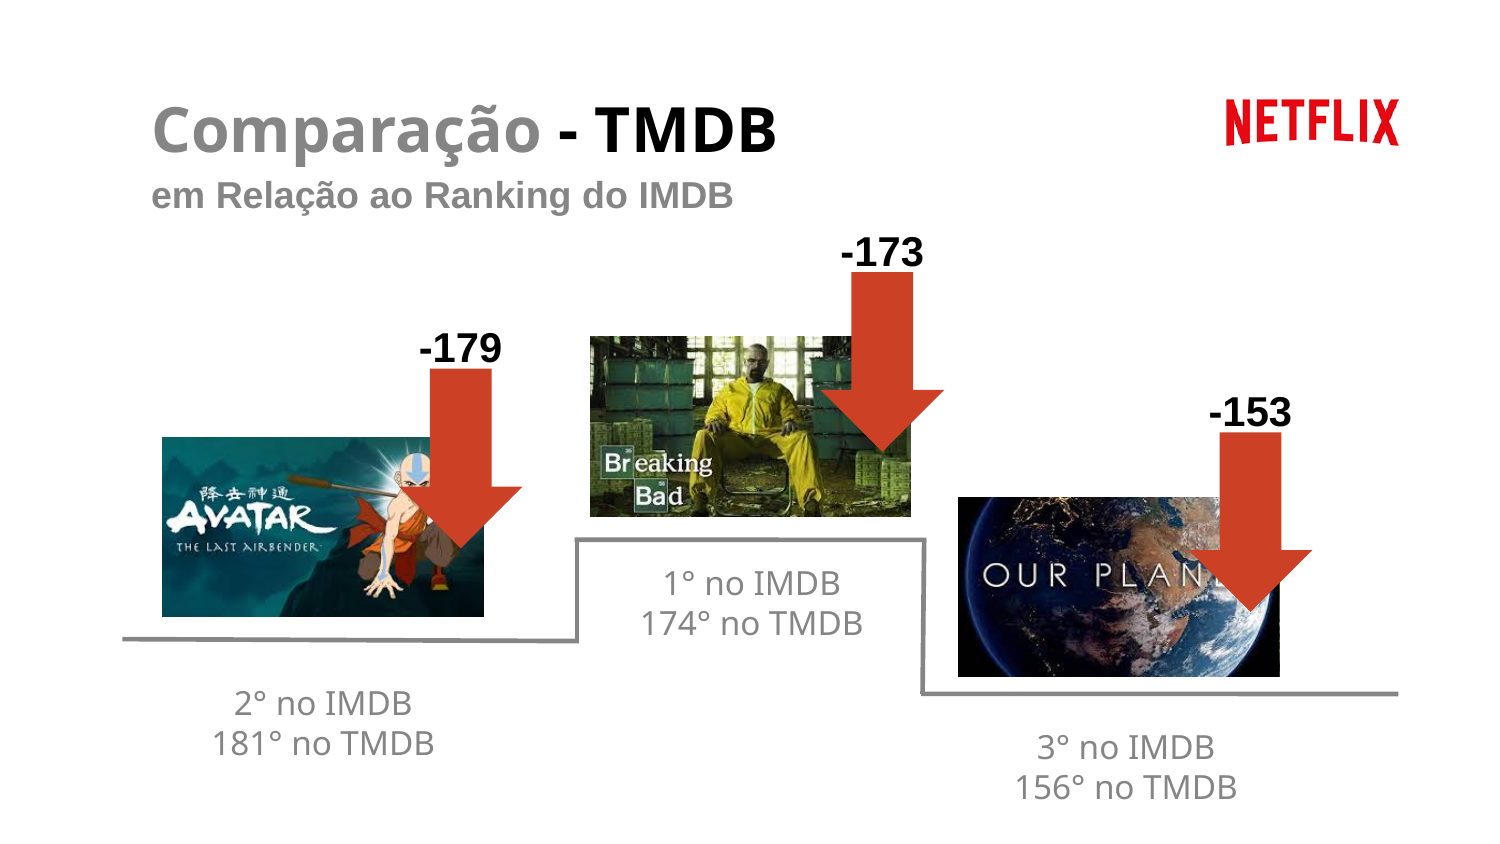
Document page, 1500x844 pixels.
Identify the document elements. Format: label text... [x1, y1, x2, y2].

text_box [916, 389, 945, 419]
text_box -173 [771, 209, 993, 290]
text_box Comparação - TMDB [136, 53, 1196, 155]
picture [177, 541, 203, 552]
picture [958, 497, 1280, 678]
text_box 3° no IMDB 156° no TMDB [957, 710, 1295, 821]
picture [589, 336, 912, 517]
text_box [429, 368, 523, 520]
text_box 1° no IMDB 174° no TMDB [582, 547, 917, 658]
text_box -179 [349, 306, 572, 387]
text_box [122, 638, 580, 642]
text_box [851, 272, 914, 339]
picture [1197, 53, 1425, 191]
text_box em Relação ao Ranking do IMDB [136, 155, 1210, 231]
text_box -153 [1139, 369, 1362, 450]
text_box [1219, 432, 1282, 495]
picture [162, 436, 484, 617]
text_box [1287, 550, 1313, 576]
picture [243, 538, 252, 553]
picture [206, 540, 235, 552]
text_box 2° no IMDB 181° no TMDB [154, 666, 493, 777]
